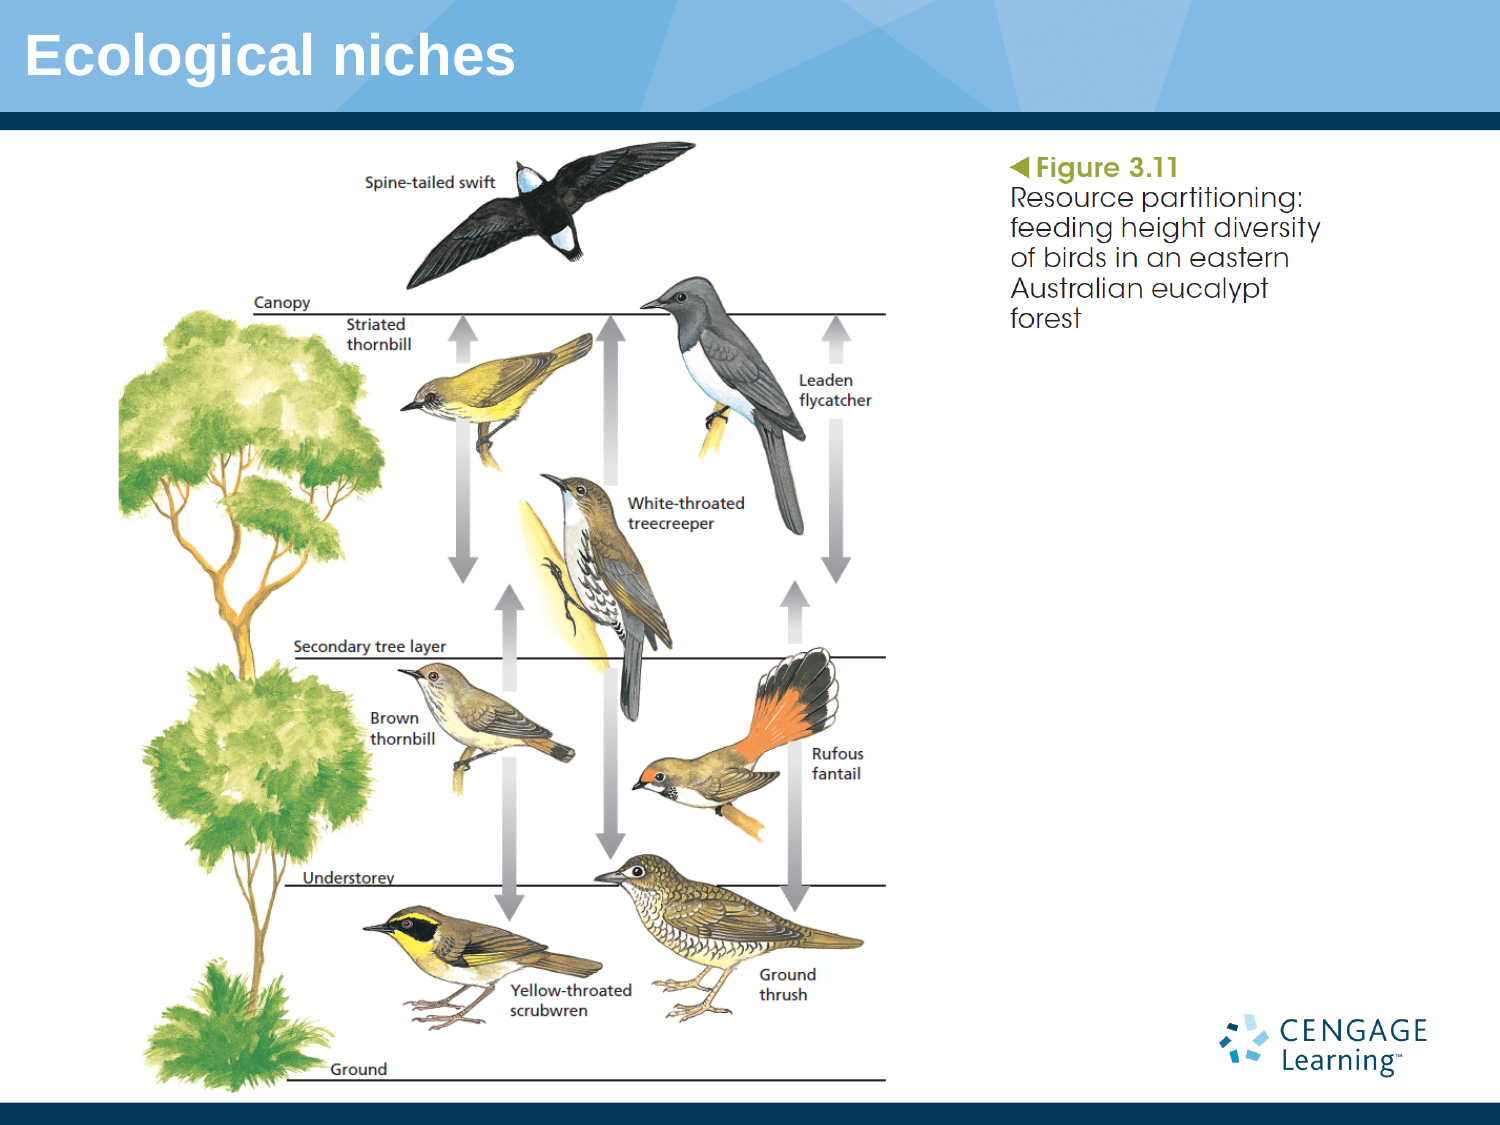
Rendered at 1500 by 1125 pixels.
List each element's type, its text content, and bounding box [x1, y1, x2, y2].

picture [1195, 990, 1450, 1101]
picture [0, 0, 1500, 112]
title Ecological niches [24, 24, 1251, 101]
picture [112, 131, 889, 1093]
picture [999, 149, 1333, 338]
